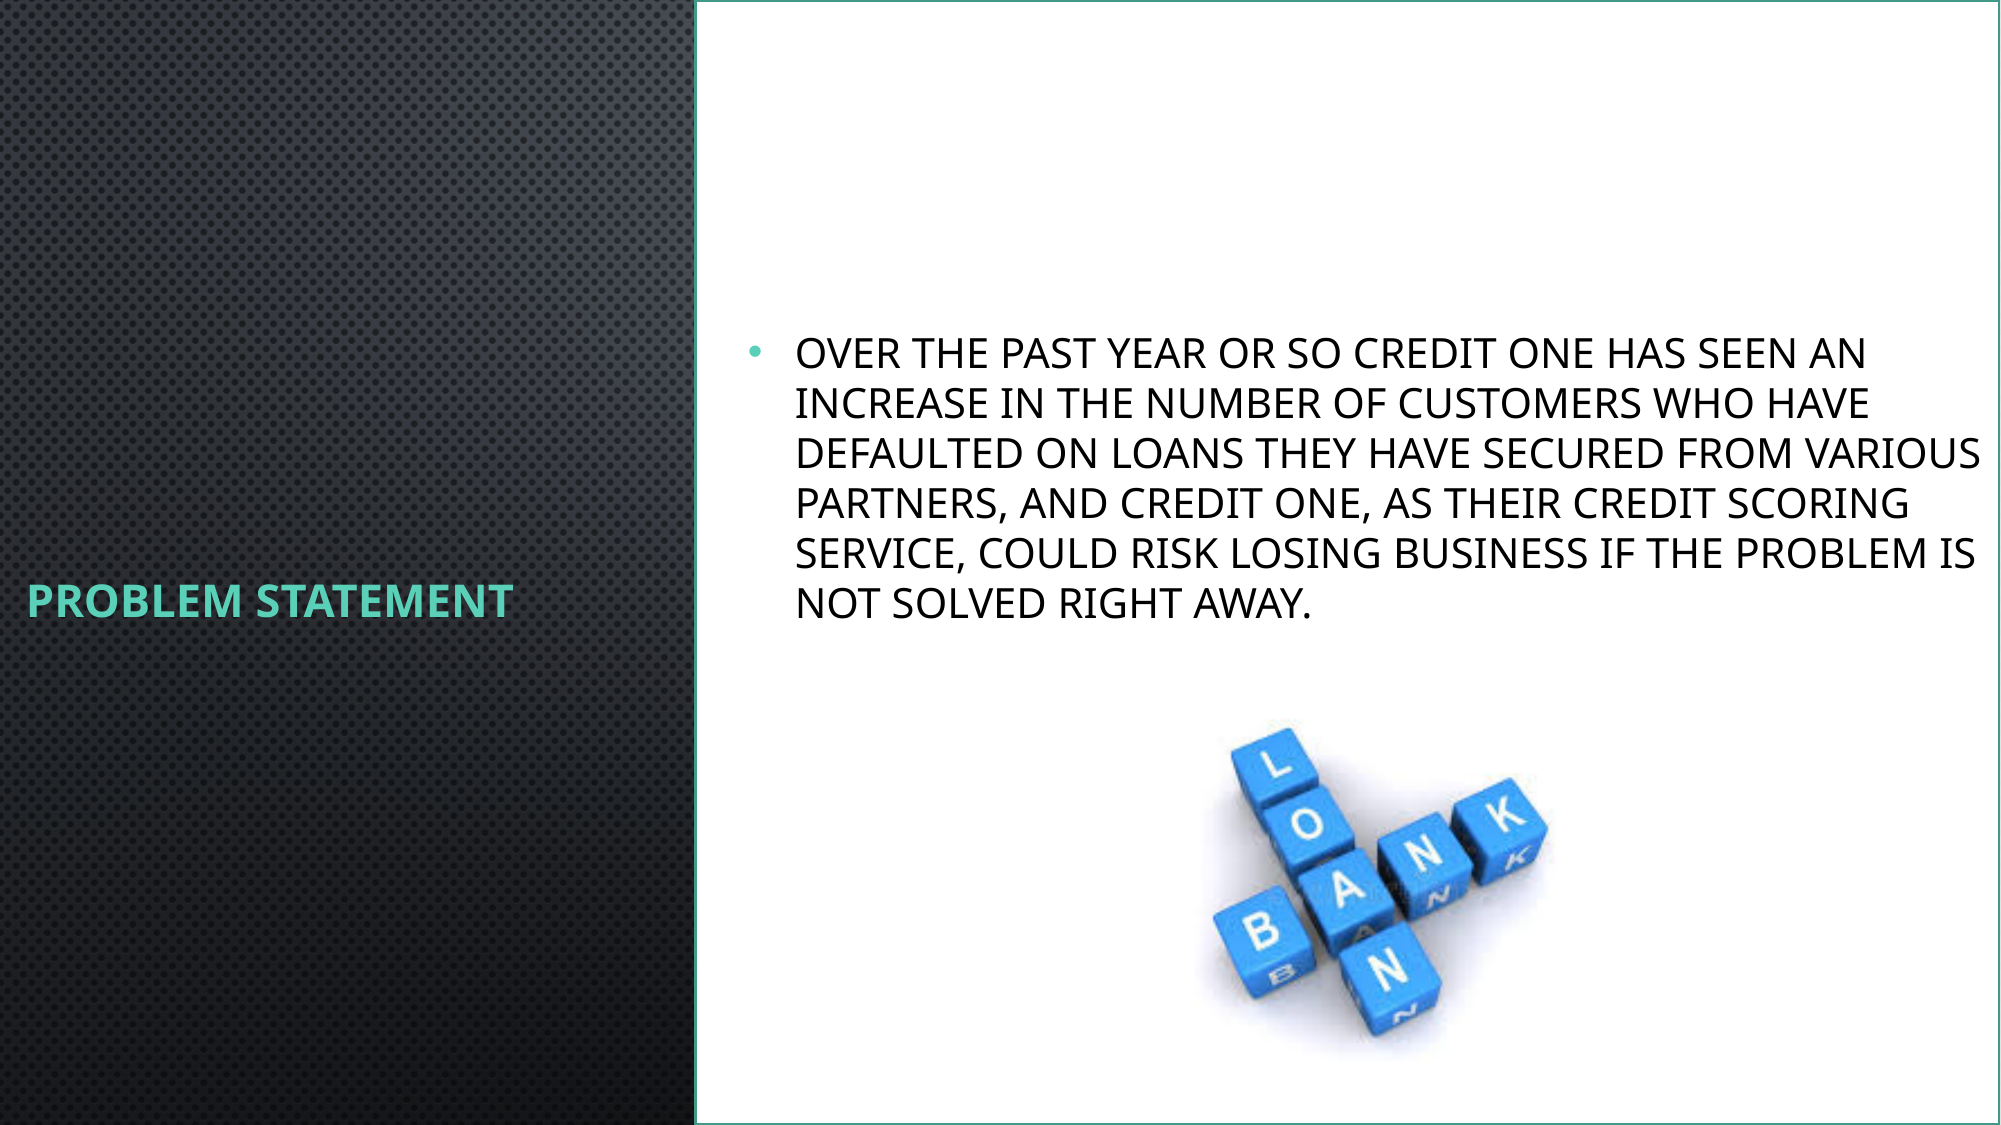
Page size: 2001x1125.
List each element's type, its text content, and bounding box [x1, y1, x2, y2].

list Over the past year or so Credit One has seen an increase in the number of customers who have defaulted on loans they have secured from various partners, and Credit One, as their credit scoring service, could risk losing business if the problem is not solved right away. [732, 40, 2000, 1125]
title Problem statement [10, 562, 732, 1125]
picture [1087, 666, 1670, 1103]
text_box [695, 589, 1963, 965]
text_box [694, 0, 2000, 562]
